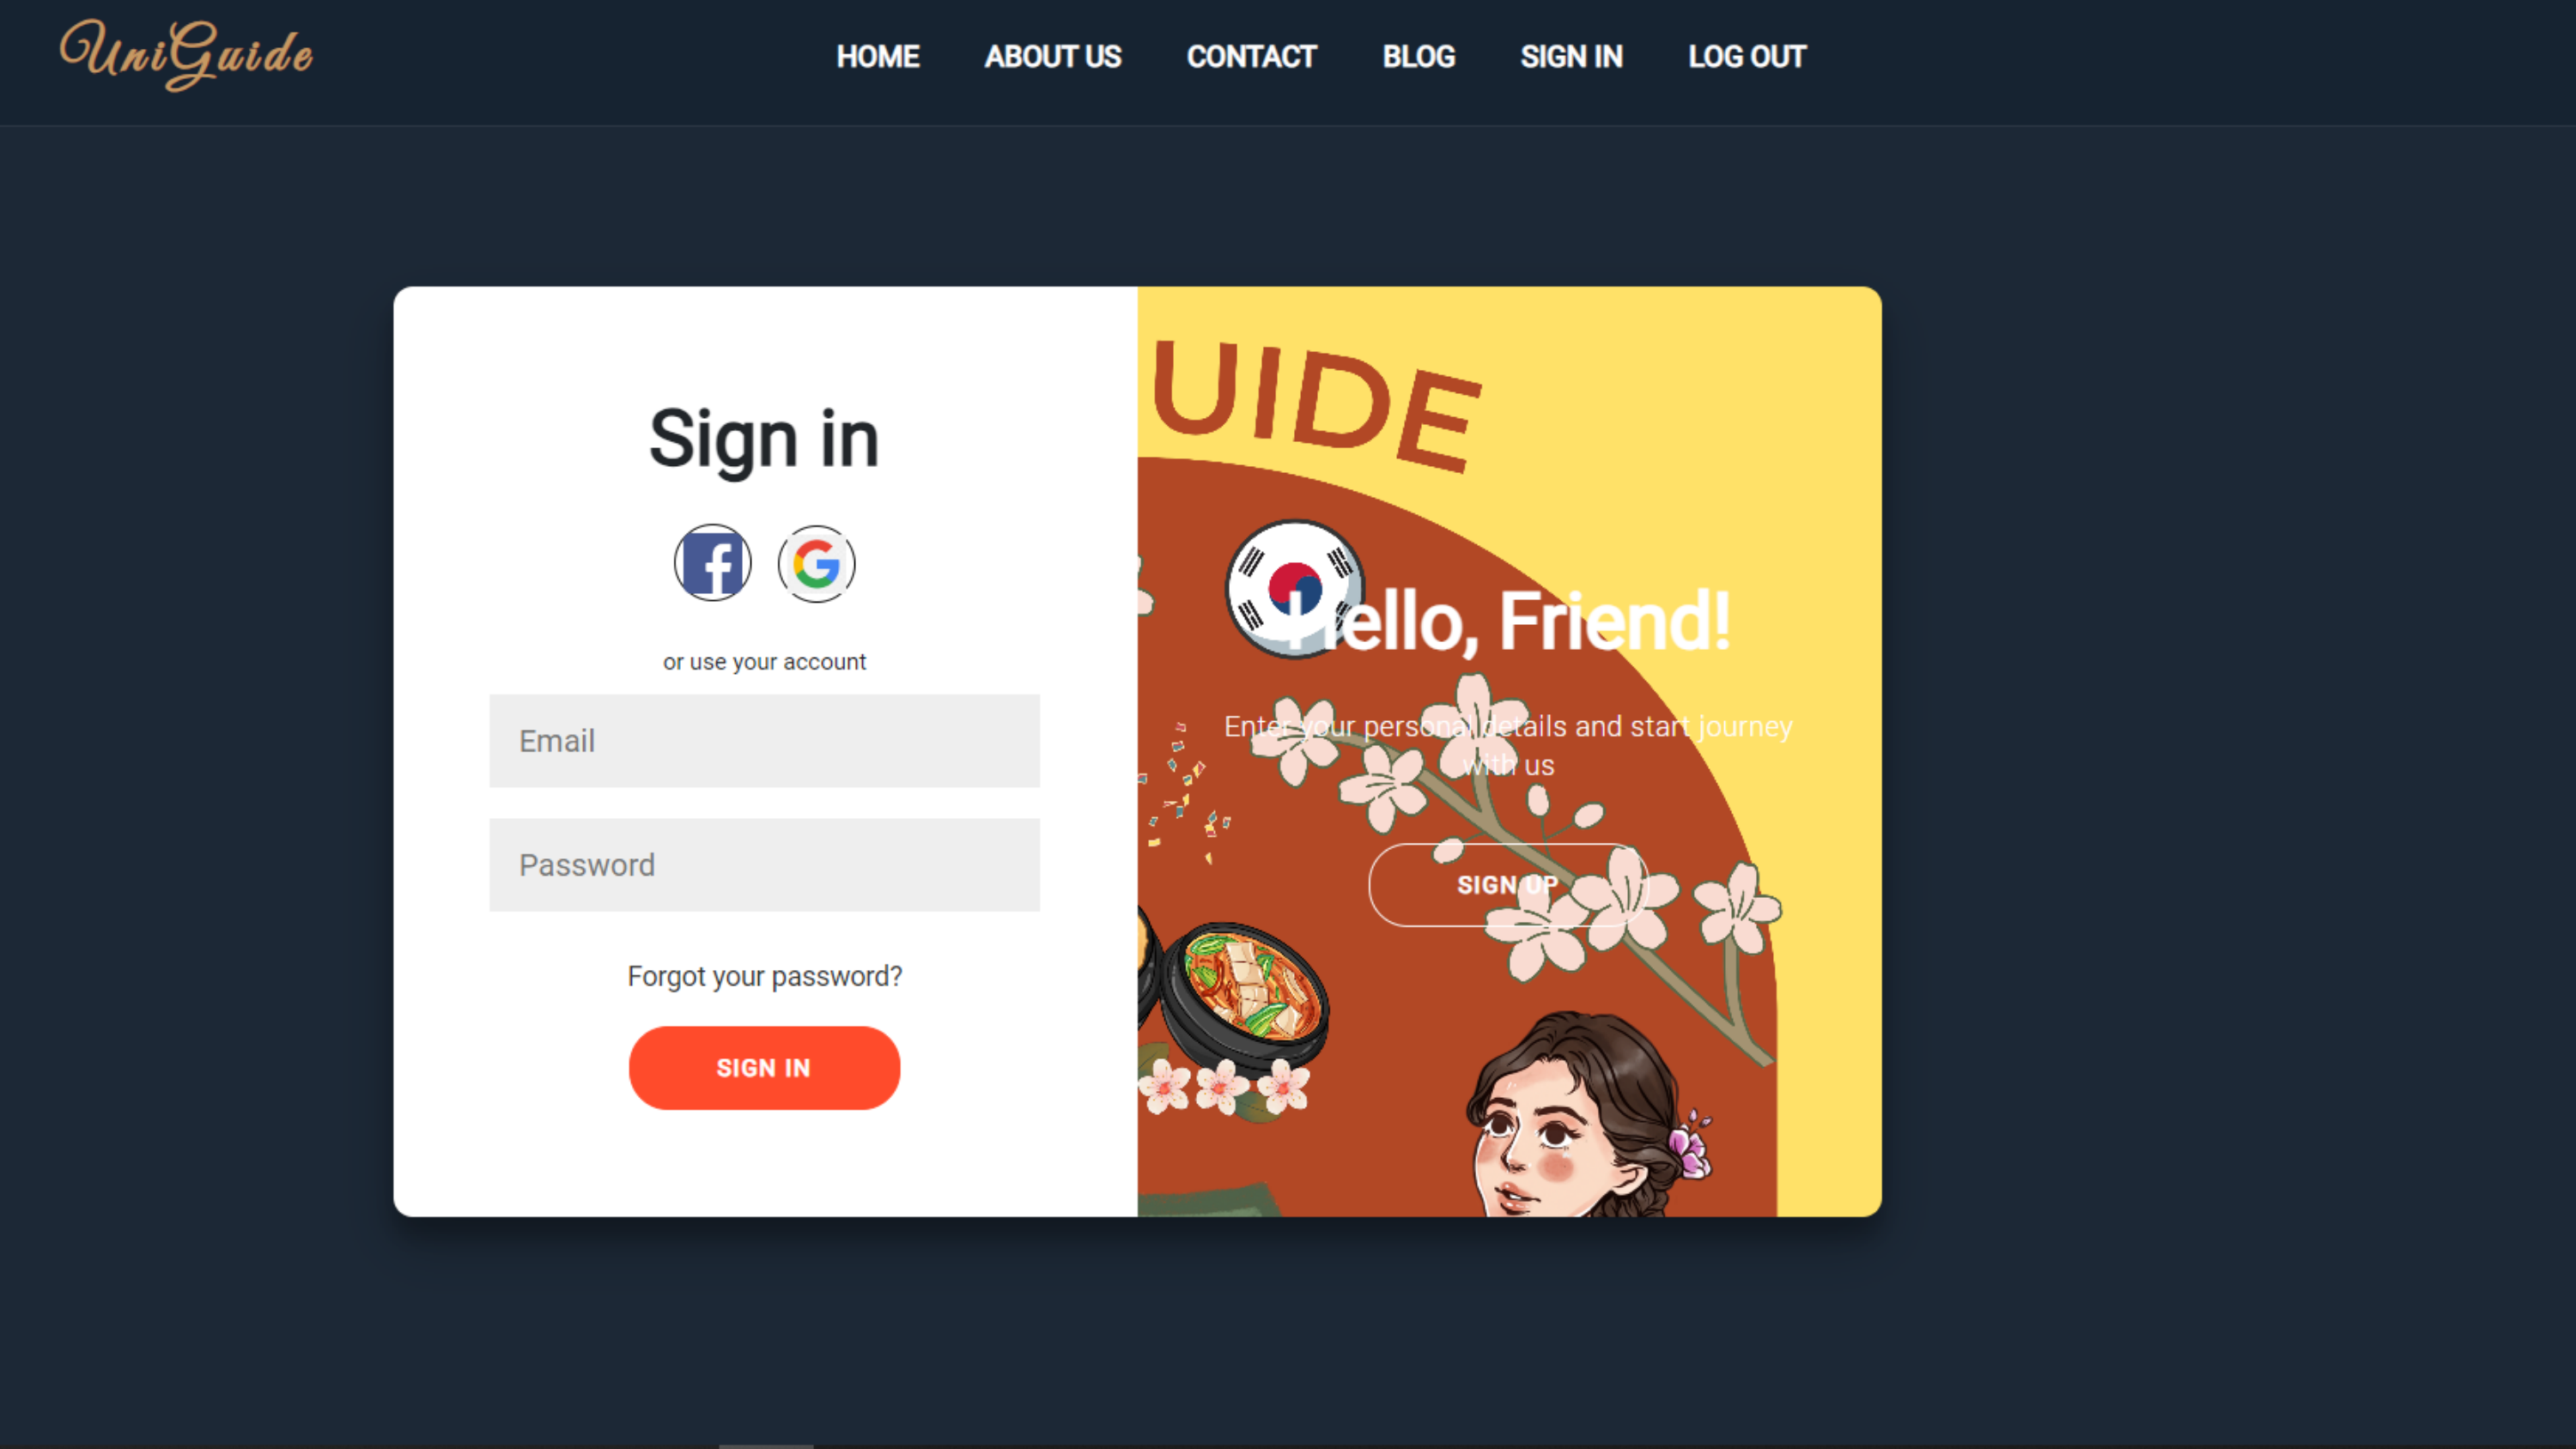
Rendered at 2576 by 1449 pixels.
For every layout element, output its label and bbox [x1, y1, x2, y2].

text_box [0, 0, 2576, 1449]
